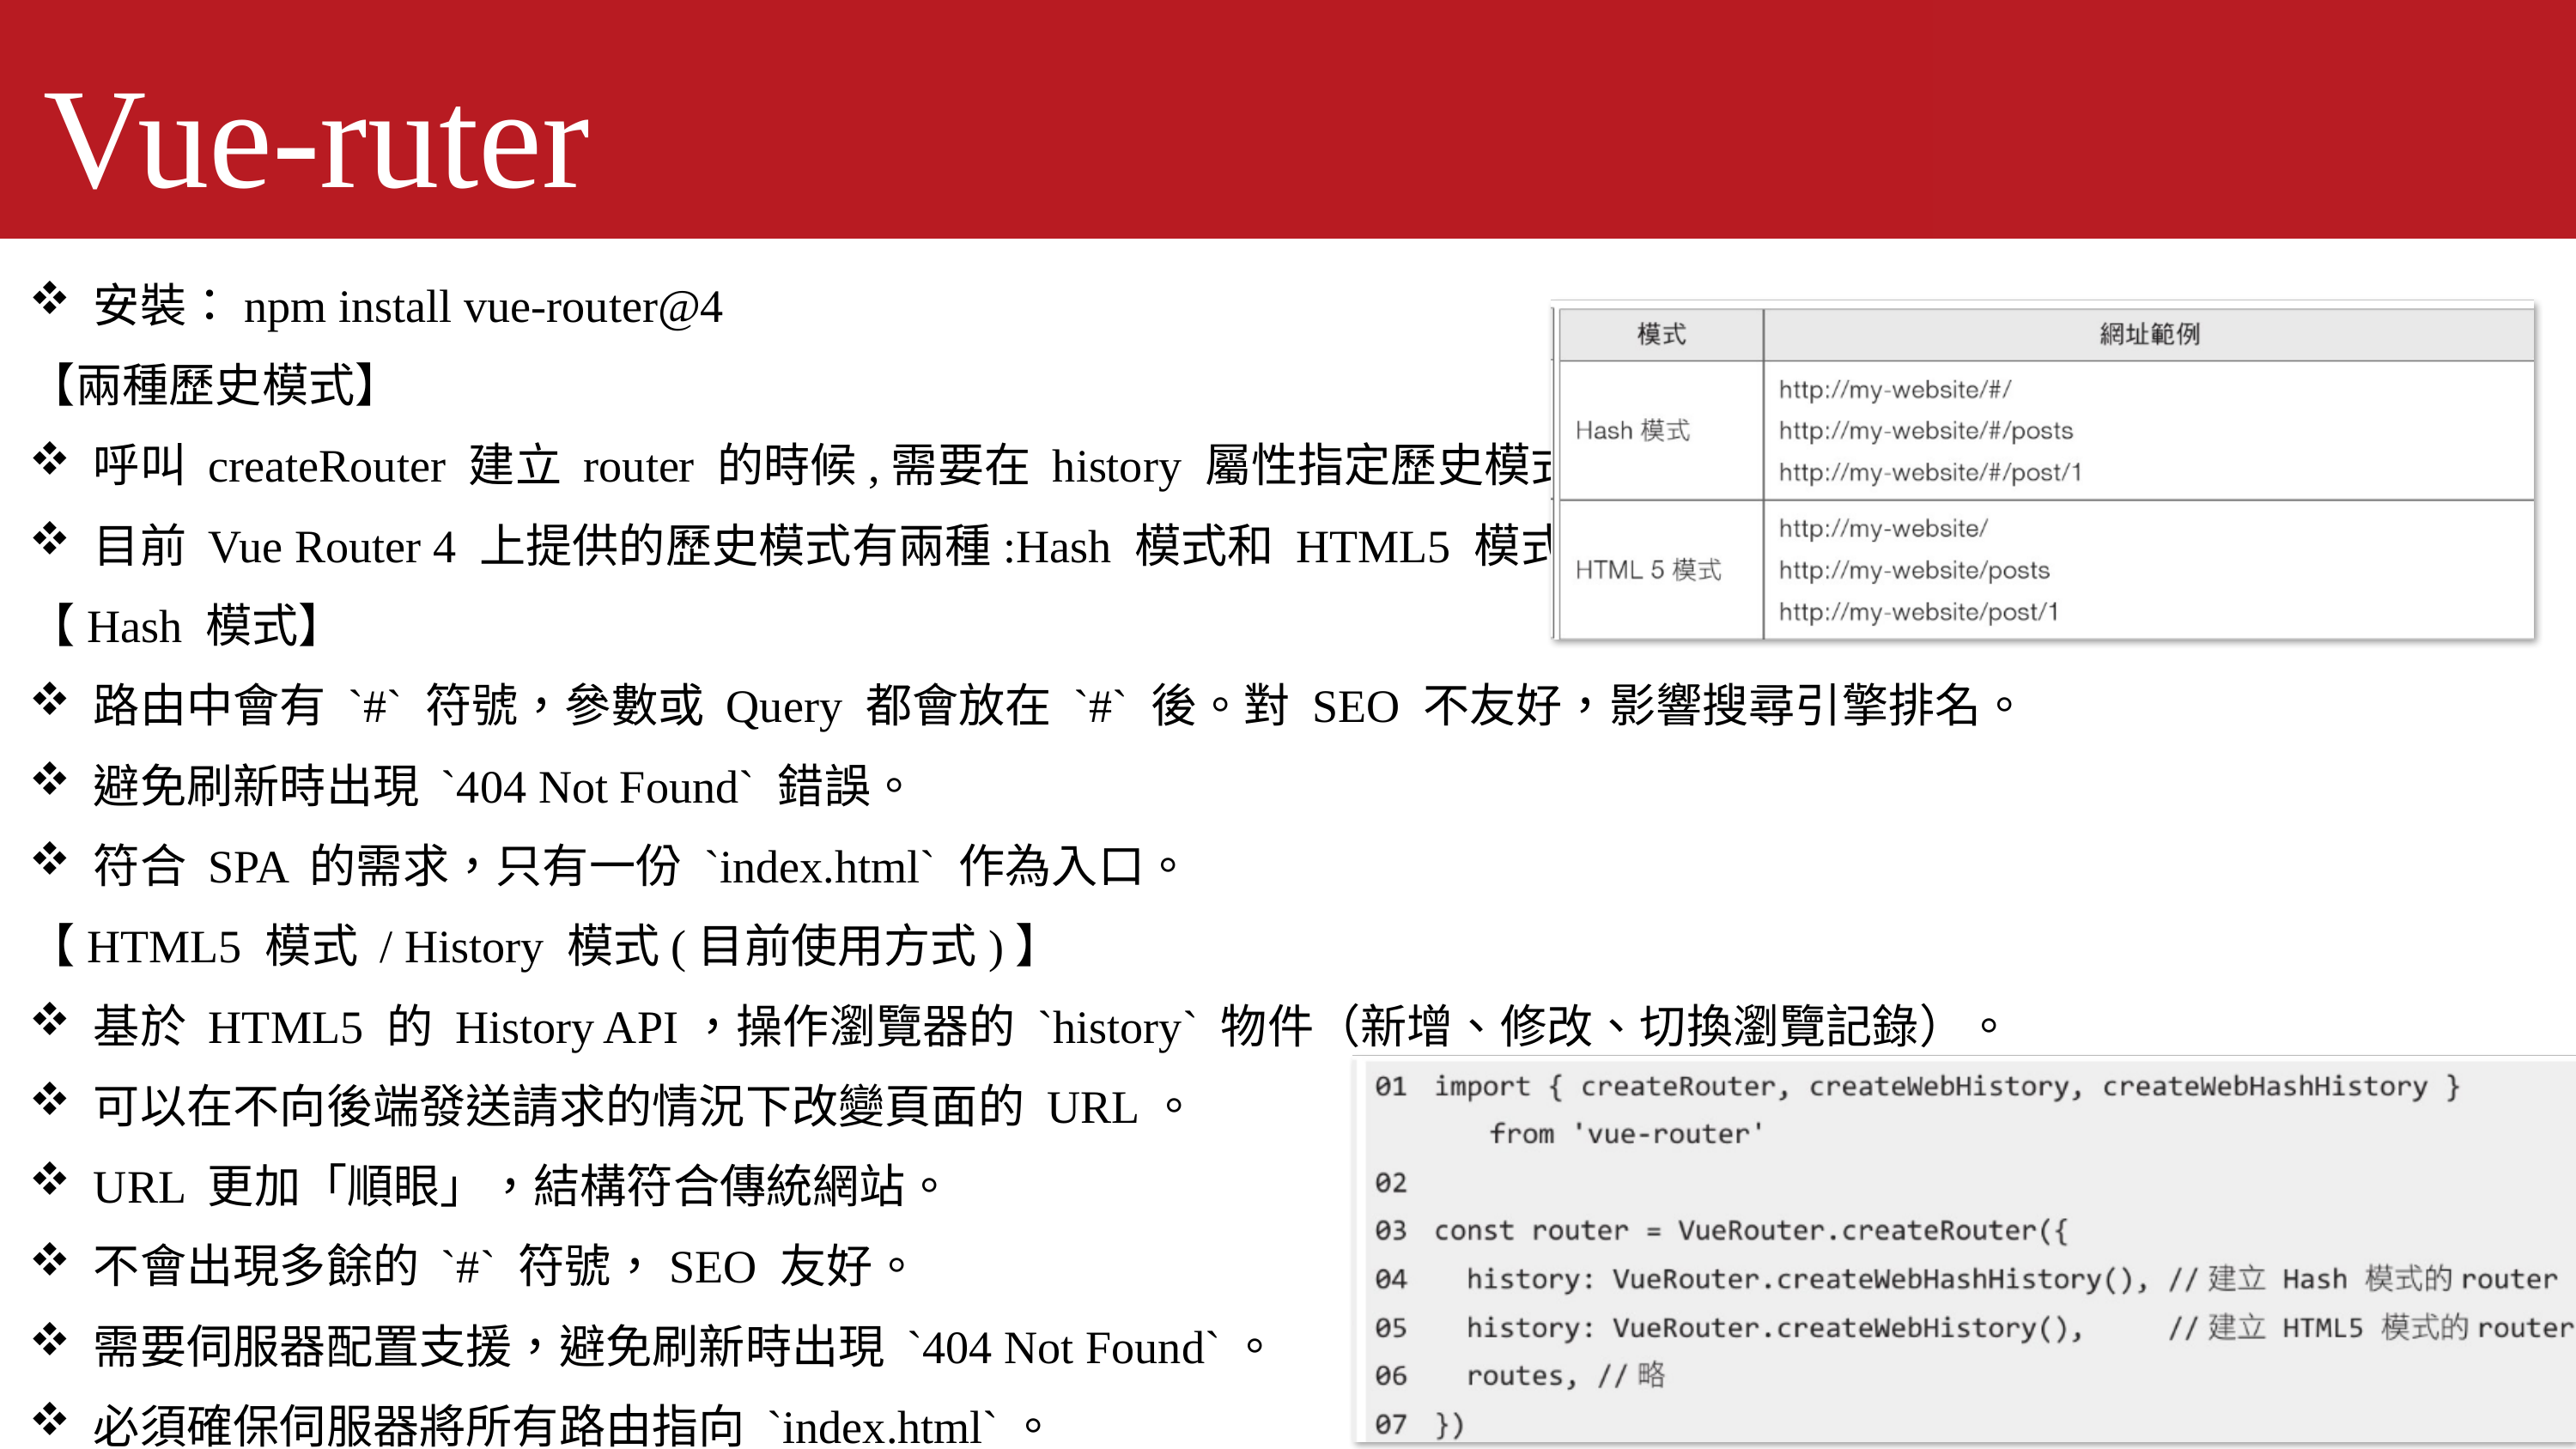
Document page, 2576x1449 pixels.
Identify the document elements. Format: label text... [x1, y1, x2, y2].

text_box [0, 0, 2576, 239]
picture [1550, 299, 2534, 640]
text_box 安裝：npm install vue-router@4 【兩種歷史模式】 呼叫 createRouter 建立 router 的時候,需要在 history 屬性指定歷史模式。 目前 Vue Router 4 上提供的歷史模式有兩種:Hash 模式和 HTML5 模式。 【Hash 模式】 路由中會有 `#` 符號，參數或 Query 都會放在 `#` 後。對 SEO 不友好，影響搜尋引擎排名。 避免刷新時出現 `404 Not Found` 錯誤。 符合 SPA 的需求，只有一份 `index.html` 作為入口。 【HTML5 模式 / History 模式(目前使用方式)】 基於 HTML5 的 History API，操作瀏覽器的 `history` 物件（新增、修改、切換瀏覽記錄）。 可以在不向後端發送請求的情況下改變頁面的 URL。 URL 更加「順眼」，結構符合傳統網站。 不會出現多餘的 `#` 符號，SEO 友好。 需要伺服器配置支援，避免刷新時出現 `404 Not Found`。 必須確保伺服器將所有路由指向 `index.html`。 [28, 251, 2104, 1449]
picture [1352, 1054, 2576, 1443]
